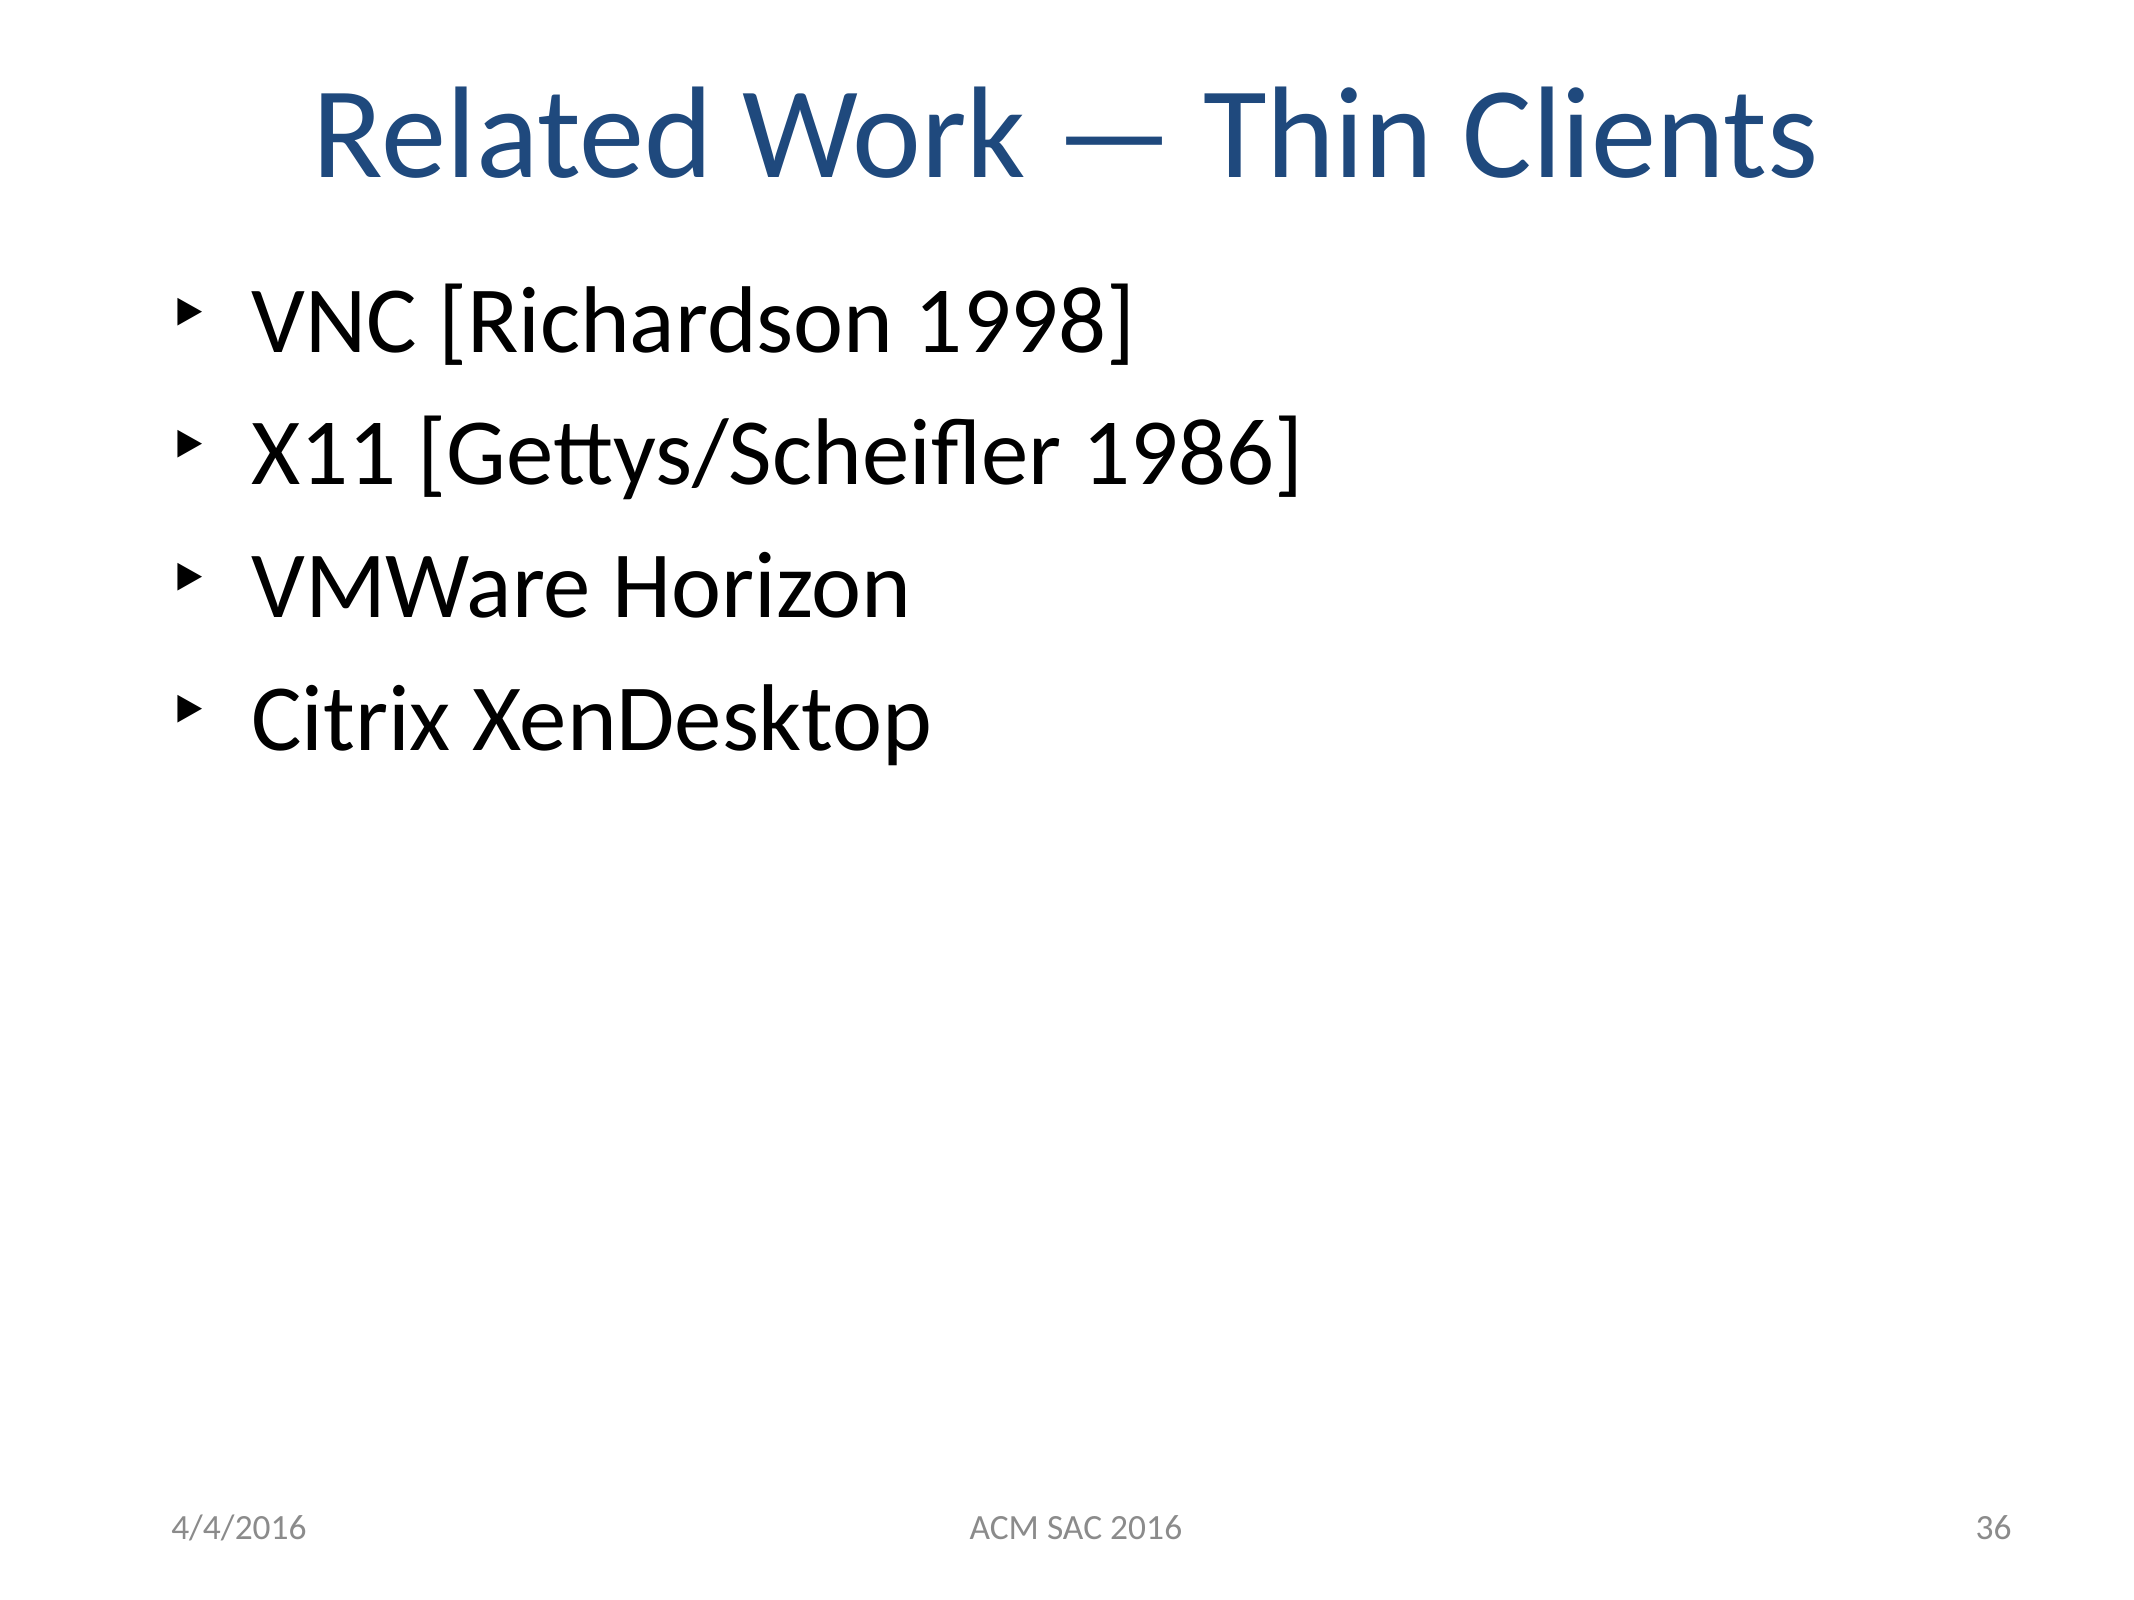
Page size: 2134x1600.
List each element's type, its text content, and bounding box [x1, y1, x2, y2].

slide_number 36 [1528, 1482, 2027, 1569]
title Related Work — Thin Clients [156, 0, 1978, 249]
list VNC [Richardson 1998] X11 [Gettys/Scheifler 1986] VMWare Horizon Citrix XenDesktop [156, 249, 1978, 1459]
